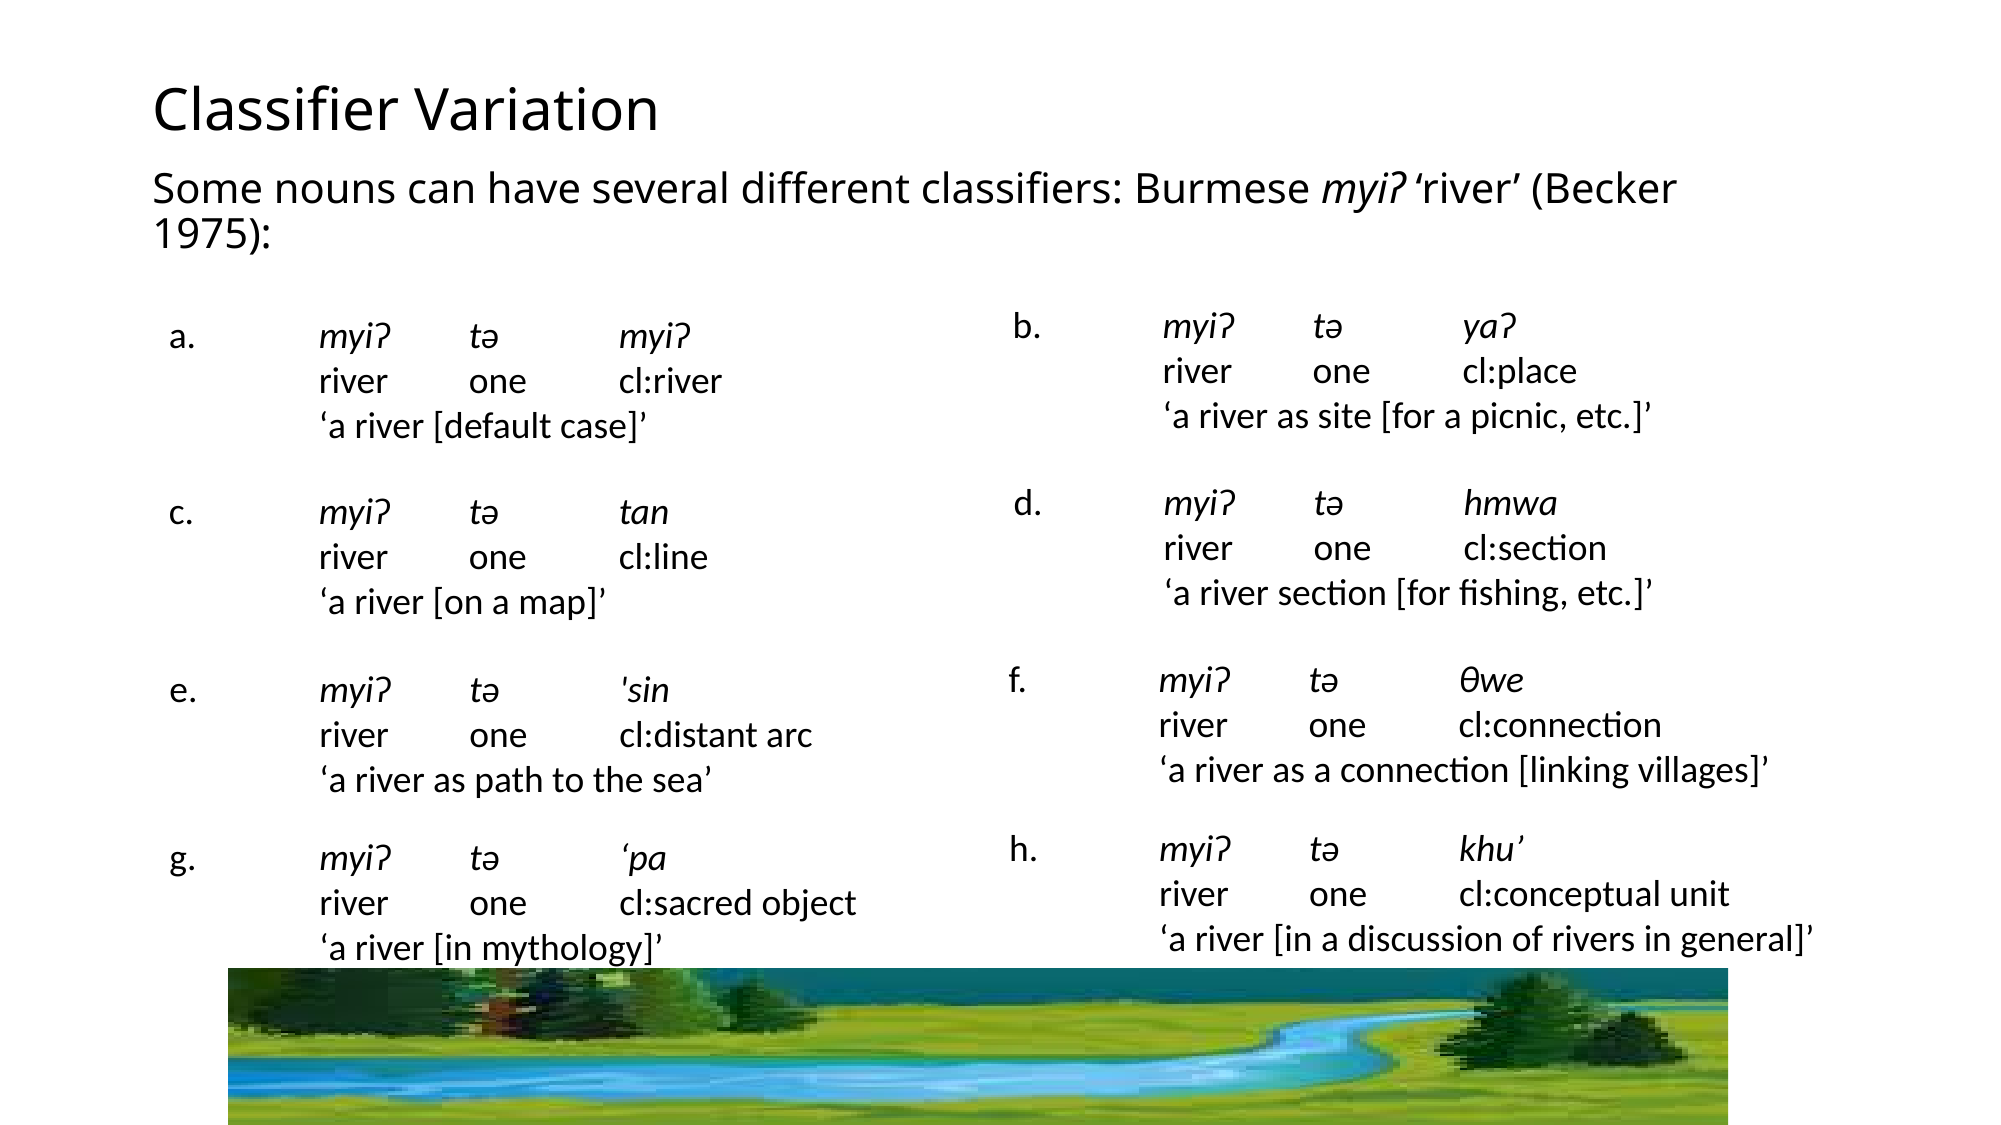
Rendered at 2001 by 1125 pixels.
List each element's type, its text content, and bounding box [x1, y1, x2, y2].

picture [228, 968, 1729, 1125]
text_box a. myiʔ tǝ myiʔ river one cl:river ‘a river [default case]’ [4, 303, 738, 454]
text_box e. myiʔ tǝ 'sin river one cl:distant arc ‘a river as path to the sea’ [4, 657, 828, 808]
text_box b. myiʔ tǝ yaʔ river one cl:place ‘a river as site [for a picnic, etc.]’ [848, 293, 1669, 444]
text_box g. myiʔ tǝ ‘pa river one cl:sacred object ‘a river [in mythology]’ [4, 825, 873, 976]
text_box h. myiʔ tǝ khu’ river one cl:conceptual unit ‘a river [in a discussion of rivers in general]’ [844, 816, 2000, 966]
text_box c. myiʔ tǝ tan river one cl:line ‘a river [on a map]’ [3, 479, 724, 630]
text_box d. myiʔ tǝ hmwa river one cl:section ‘a river section [for fishing, etc.]’ [848, 470, 1678, 621]
list Some nouns can have several different classifiers: Burmese myiʔ ‘river’ (Becker 1975): [137, 159, 1819, 294]
text_box f. myiʔ tǝ θwe river one cl:connection ‘a river as a connection [linking villages]’ [843, 648, 1863, 798]
title Classifier Variation [137, 59, 1863, 164]
